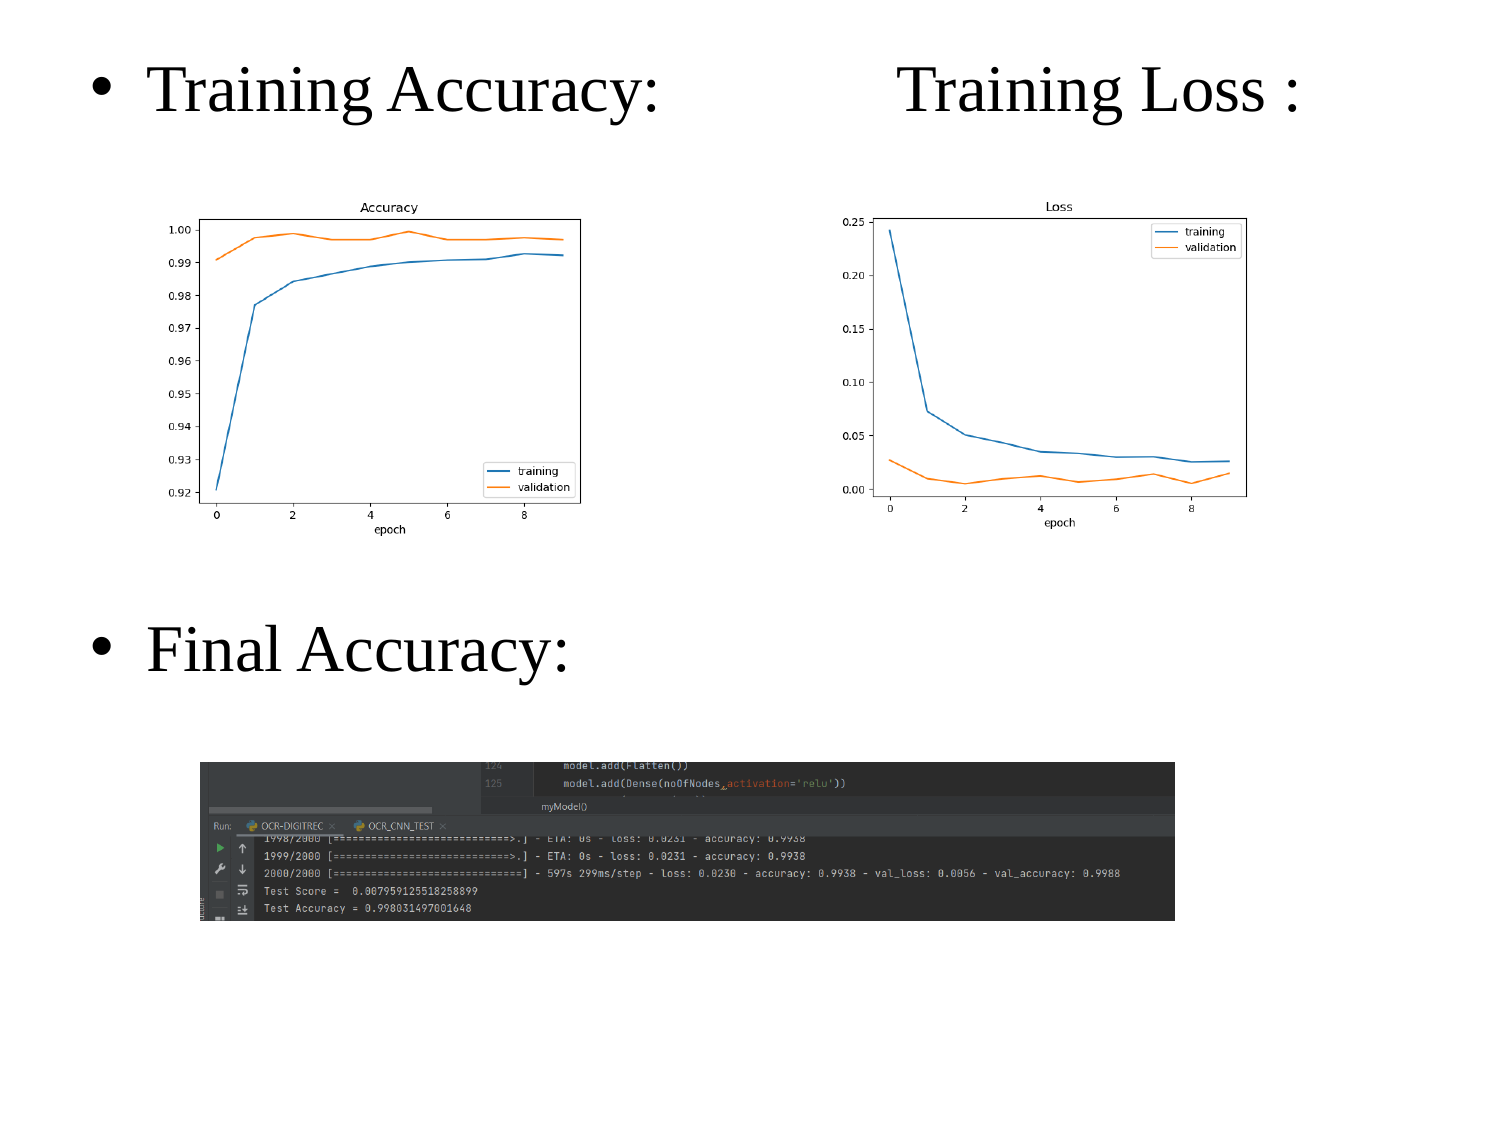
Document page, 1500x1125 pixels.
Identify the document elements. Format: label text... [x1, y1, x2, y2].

picture [812, 174, 1295, 537]
picture [199, 762, 1176, 921]
list Training Accuracy: Training Loss : Final Accuracy: [75, 37, 1425, 1005]
picture [137, 174, 629, 544]
